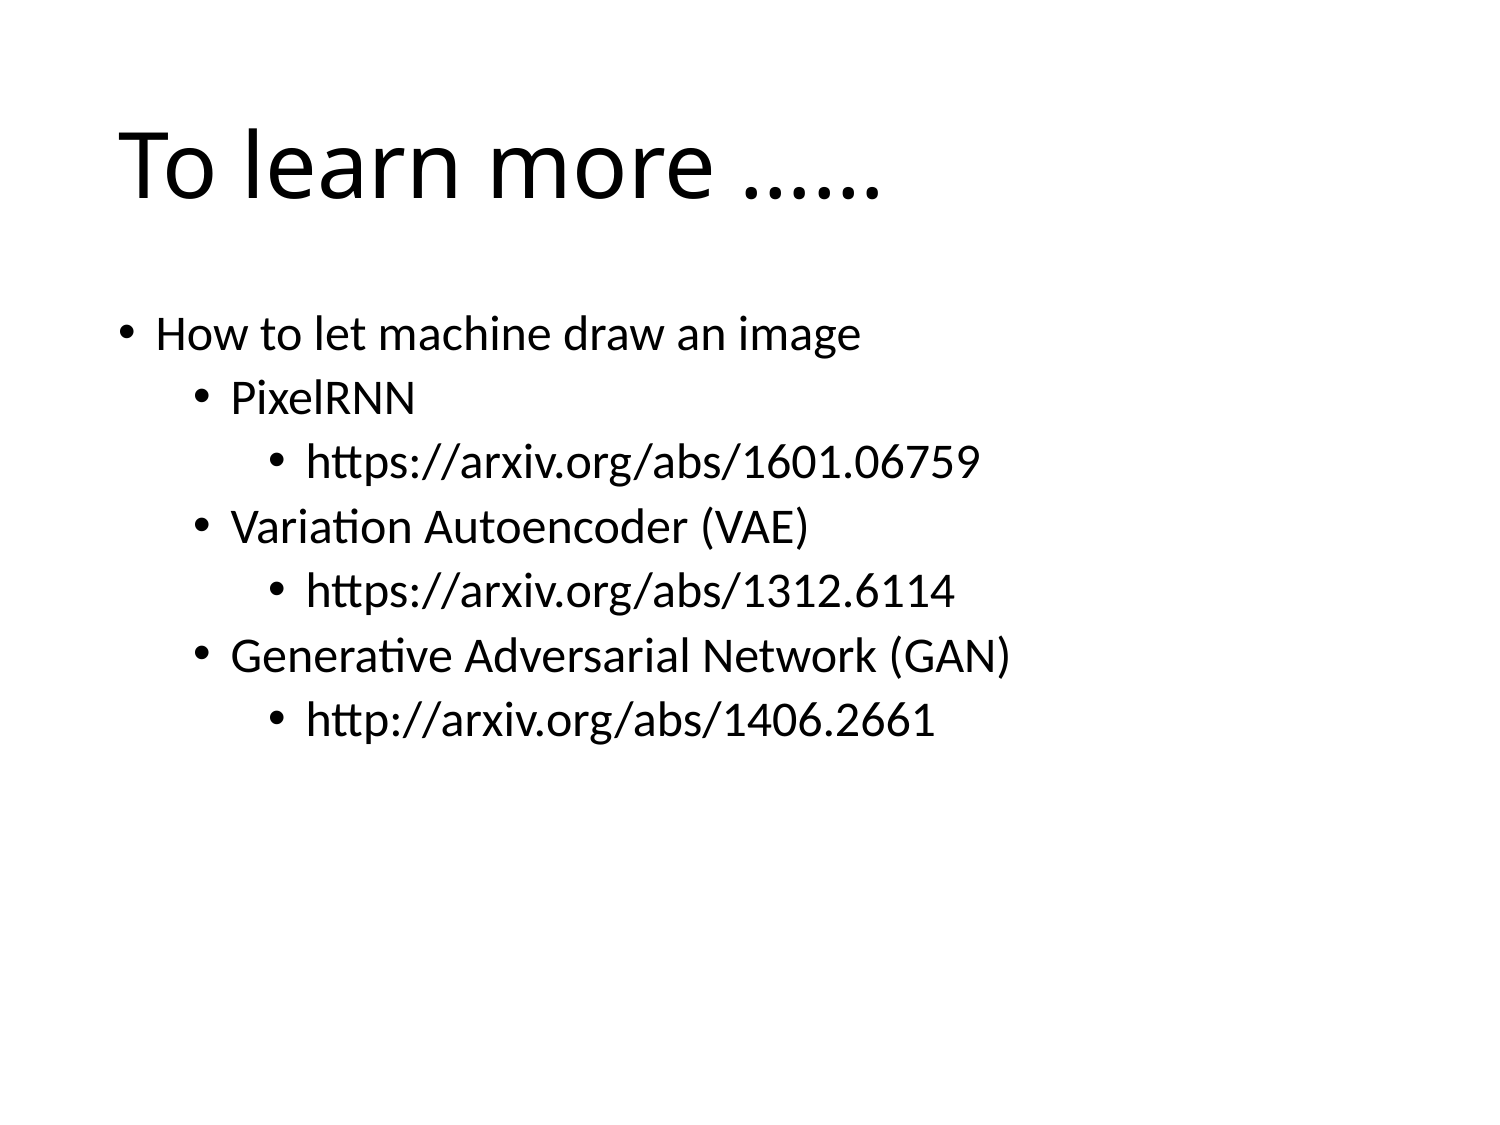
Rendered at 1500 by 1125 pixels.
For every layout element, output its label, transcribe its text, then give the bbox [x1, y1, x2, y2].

title To learn more …… [103, 59, 1397, 278]
list How to let machine draw an image PixelRNN https://arxiv.org/abs/1601.06759 Variation Autoencoder (VAE) https://arxiv.org/abs/1312.6114 Generative Adversarial Network (GAN) http://arxiv.org/abs/1406.2661 [103, 299, 1397, 1014]
